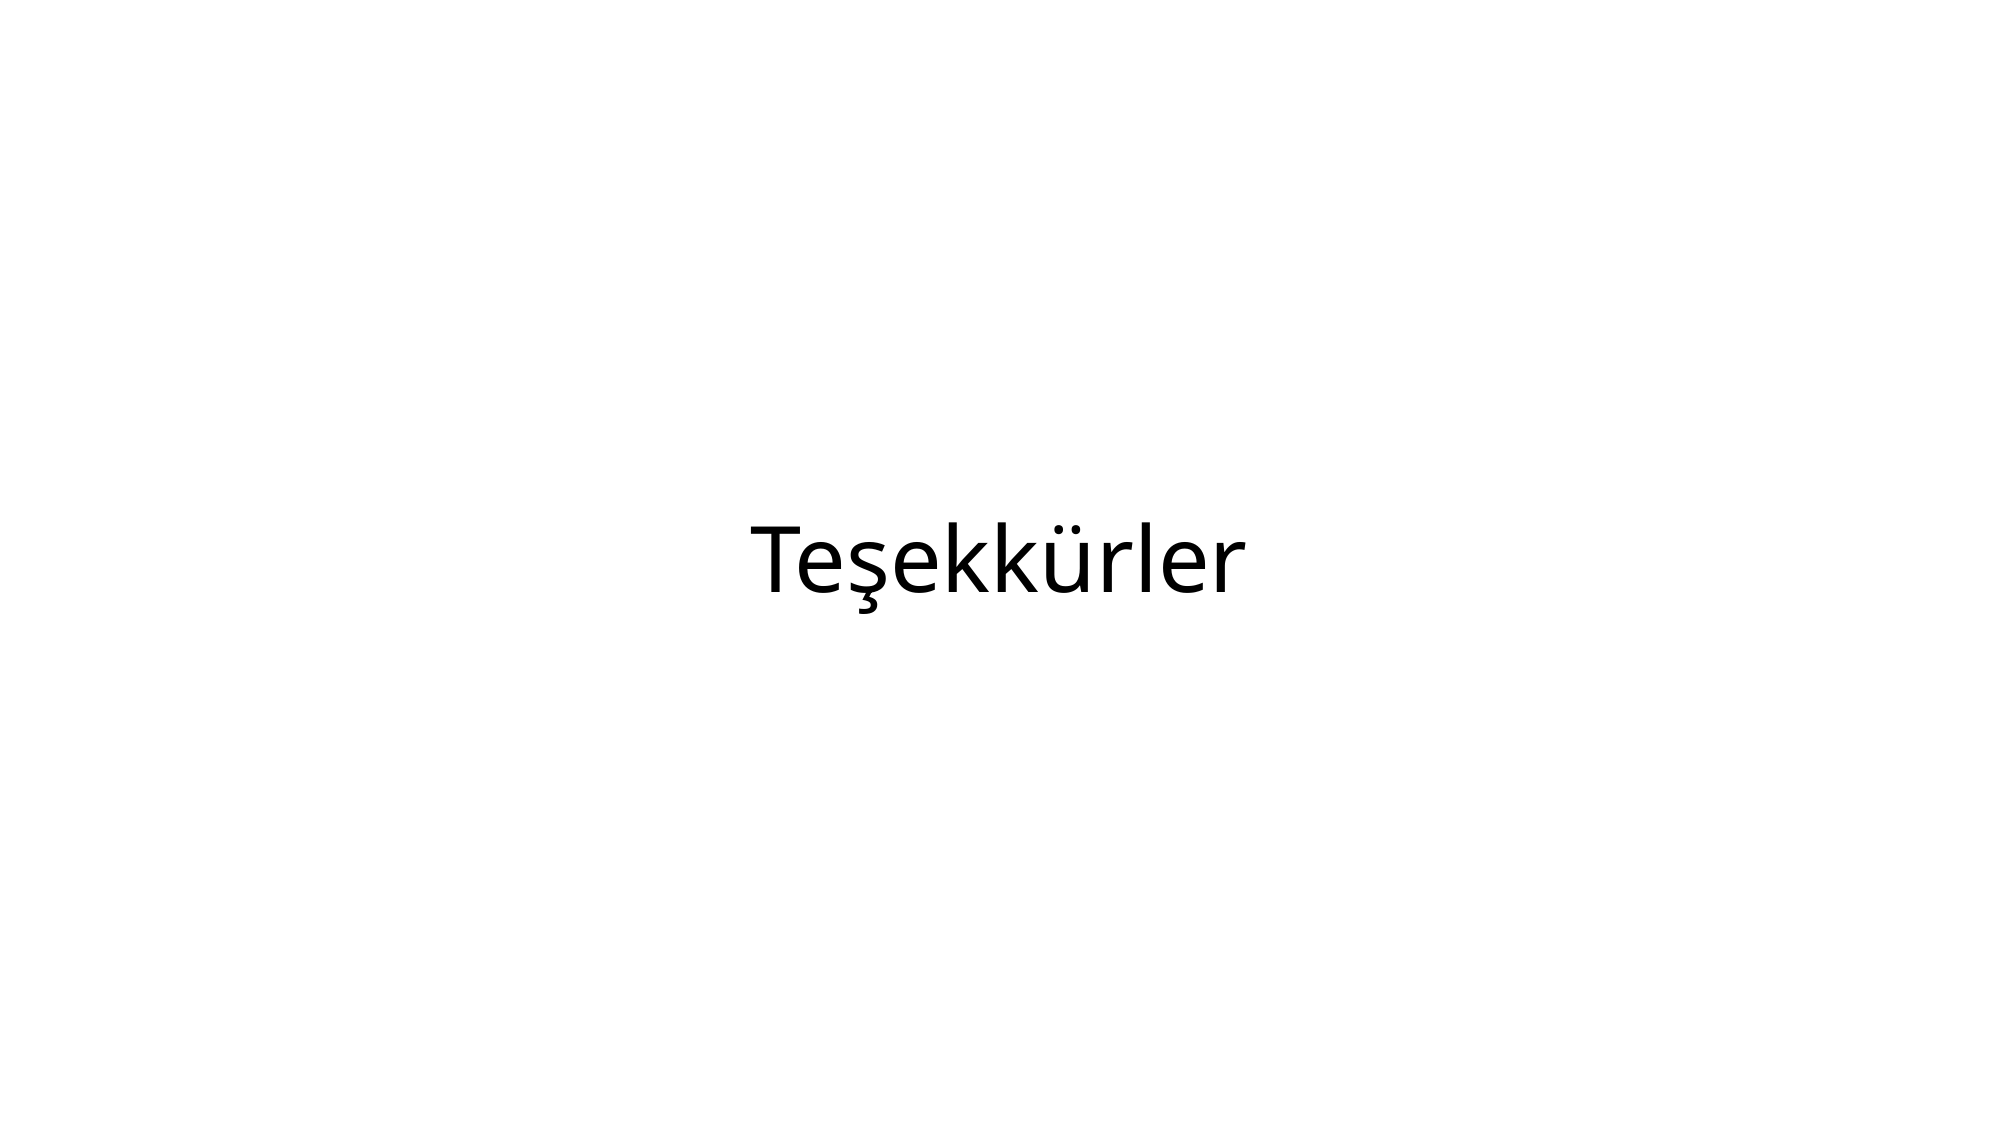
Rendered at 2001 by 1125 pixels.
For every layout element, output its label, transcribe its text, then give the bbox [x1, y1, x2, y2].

title Teşekkürler [0, 0, 1999, 1125]
